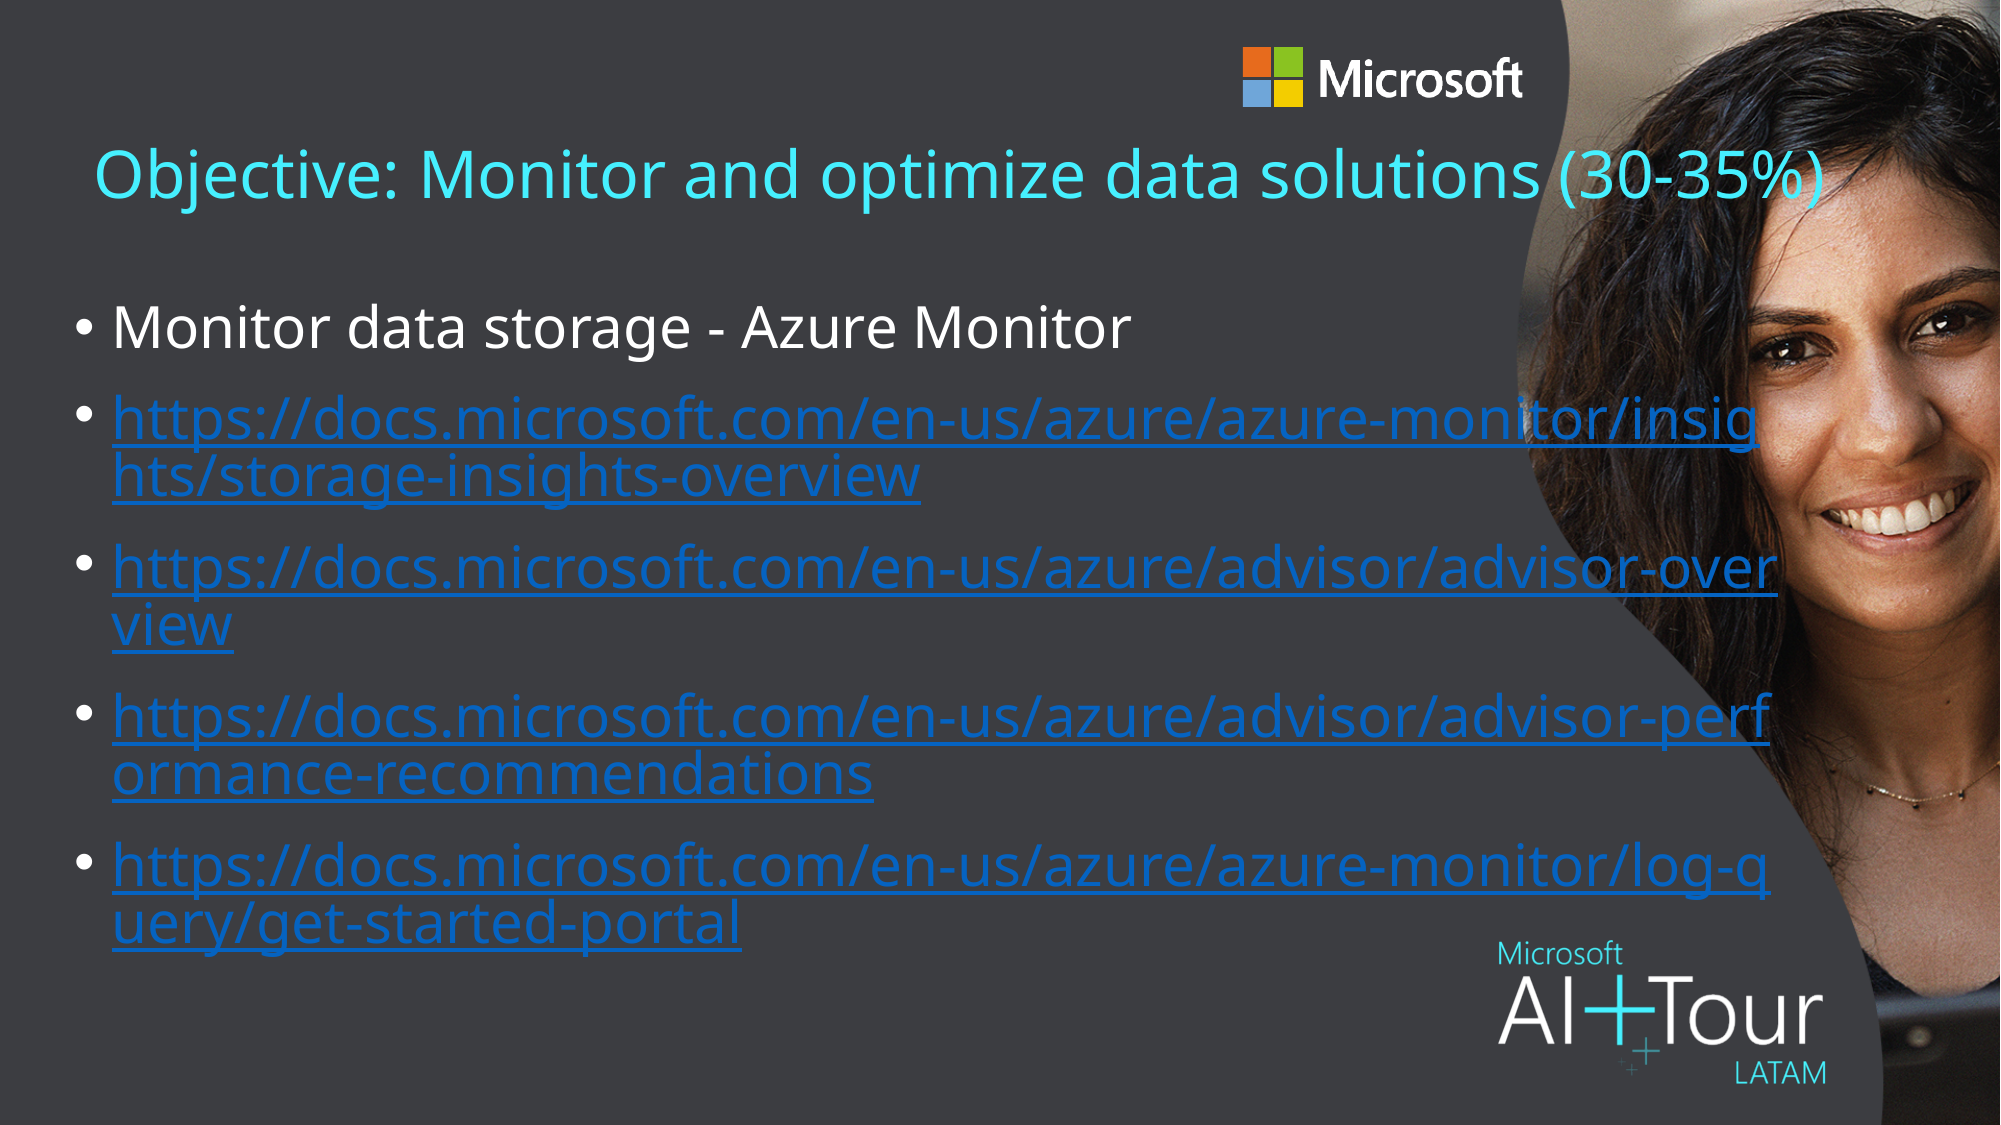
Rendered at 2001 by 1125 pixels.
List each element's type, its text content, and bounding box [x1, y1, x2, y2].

picture [0, 0, 2000, 1125]
title Objective: Monitor and optimize data solutions (30-35%) [78, 104, 1851, 250]
list Monitor data storage - Azure Monitor https://docs.microsoft.com/en-us/azure/azure-monitor/insights/storage-insights-overview https://docs.microsoft.com/en-us/azure/advisor/advisor-overview https://docs.microsoft.com/en-us/azure/advisor/advisor-performance-recommendations https://docs.microsoft.com/en-us/azure/azure-monitor/log-query/get-started-portal [59, 290, 1804, 1030]
